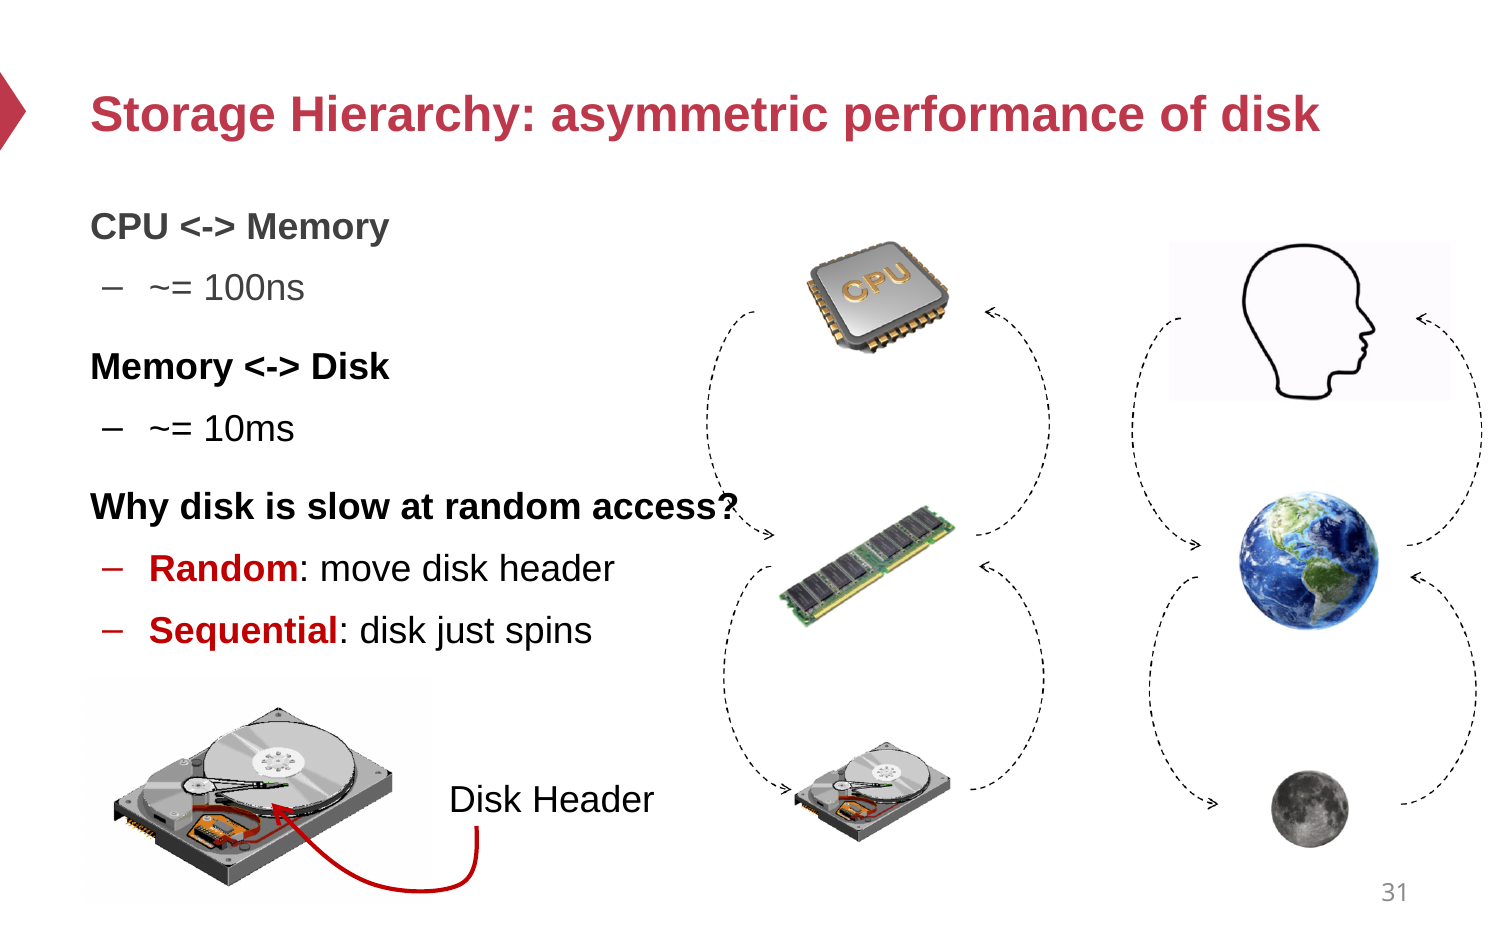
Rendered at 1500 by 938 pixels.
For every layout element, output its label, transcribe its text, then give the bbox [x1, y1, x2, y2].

text_box CPU <-> Memory ~= 100ns Memory <-> Disk ~= 10ms Why disk is slow at random access? Random: move disk header Sequential: disk just spins [74, 185, 1425, 726]
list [655, 232, 1060, 852]
title Storage Hierarchy: asymmetric performance of disk [75, 37, 1425, 185]
picture [1074, 232, 1500, 862]
text_box [437, 821, 479, 893]
slide_number 31 [1074, 869, 1425, 919]
text_box Disk Header [437, 767, 650, 828]
picture [82, 675, 433, 907]
